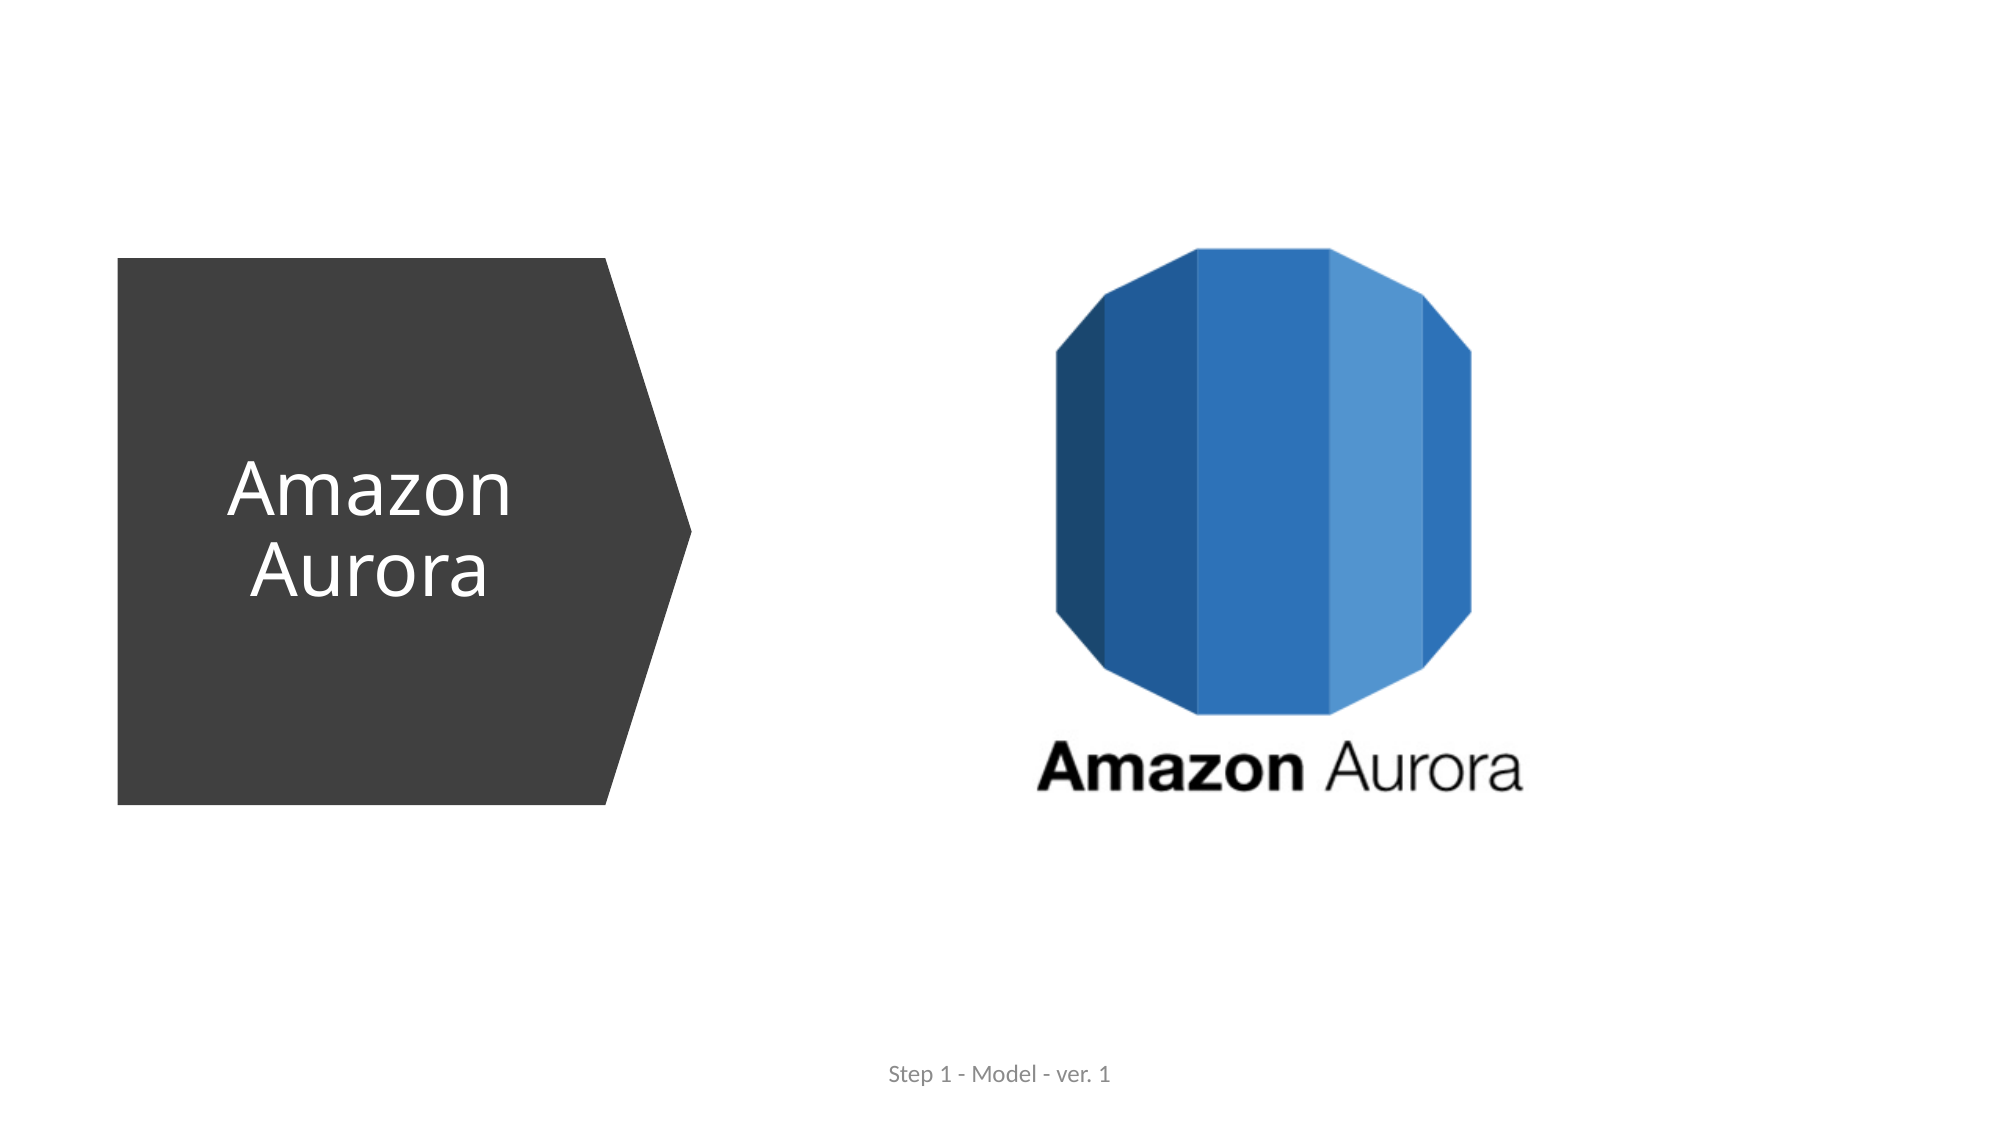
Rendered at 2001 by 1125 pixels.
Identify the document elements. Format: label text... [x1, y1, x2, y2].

footer Step 1 - Model - ver. 1 [662, 1042, 1338, 1103]
title Amazon Aurora [145, 322, 596, 741]
picture [1028, 228, 1533, 806]
text_box [116, 257, 693, 807]
